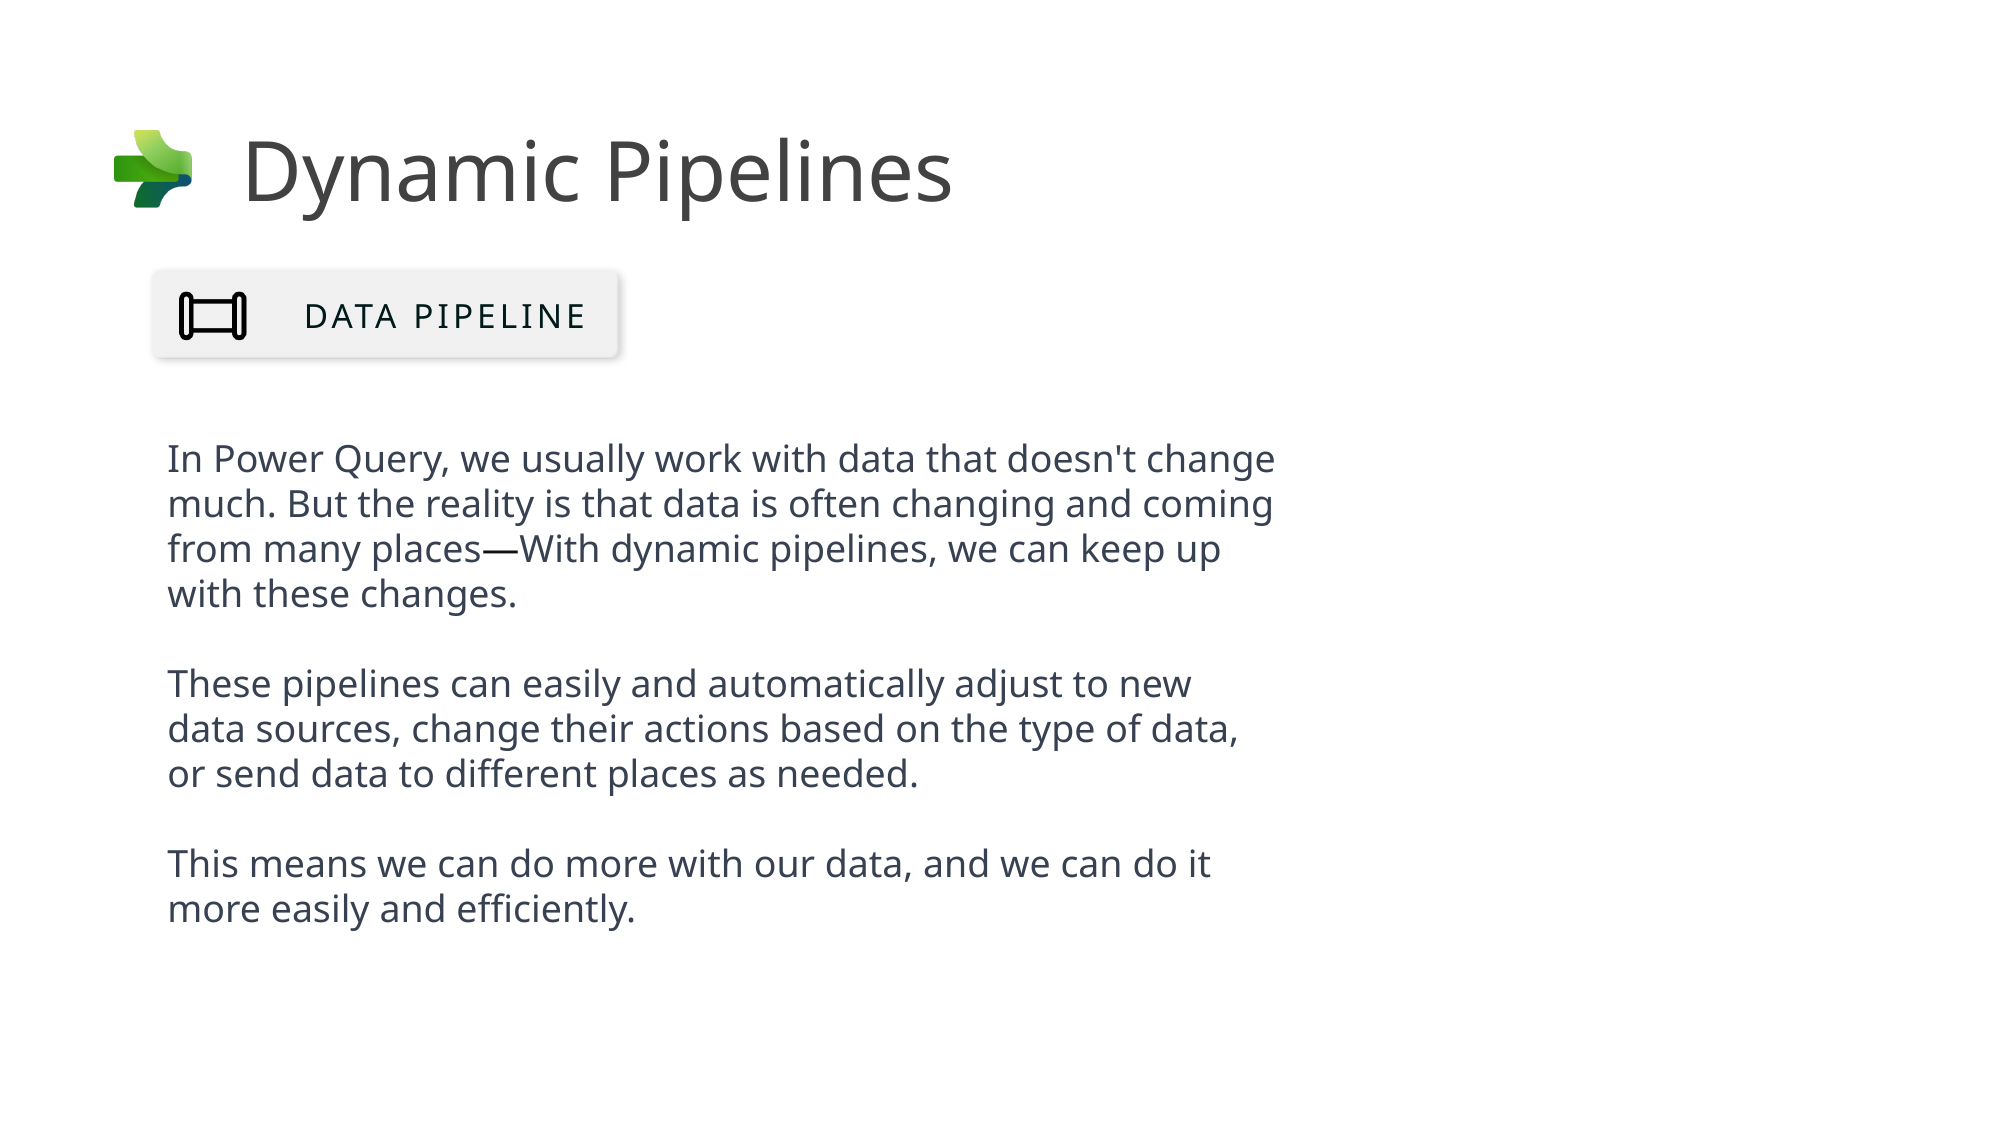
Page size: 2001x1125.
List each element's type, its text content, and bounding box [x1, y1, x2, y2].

picture [106, 122, 199, 215]
text_box In Power Query, we usually work with data that doesn't change much. But the reality is that data is often changing and coming from many places—With dynamic pipelines, we can keep up with these changes. These pipelines can easily and automatically adjust to new data sources, change their actions based on the type of data, or send data to different places as needed. This means we can do more with our data, and we can do it more easily and efficiently. [152, 428, 1294, 938]
text_box Dynamic Pipelines [226, 110, 1745, 226]
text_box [150, 268, 675, 359]
